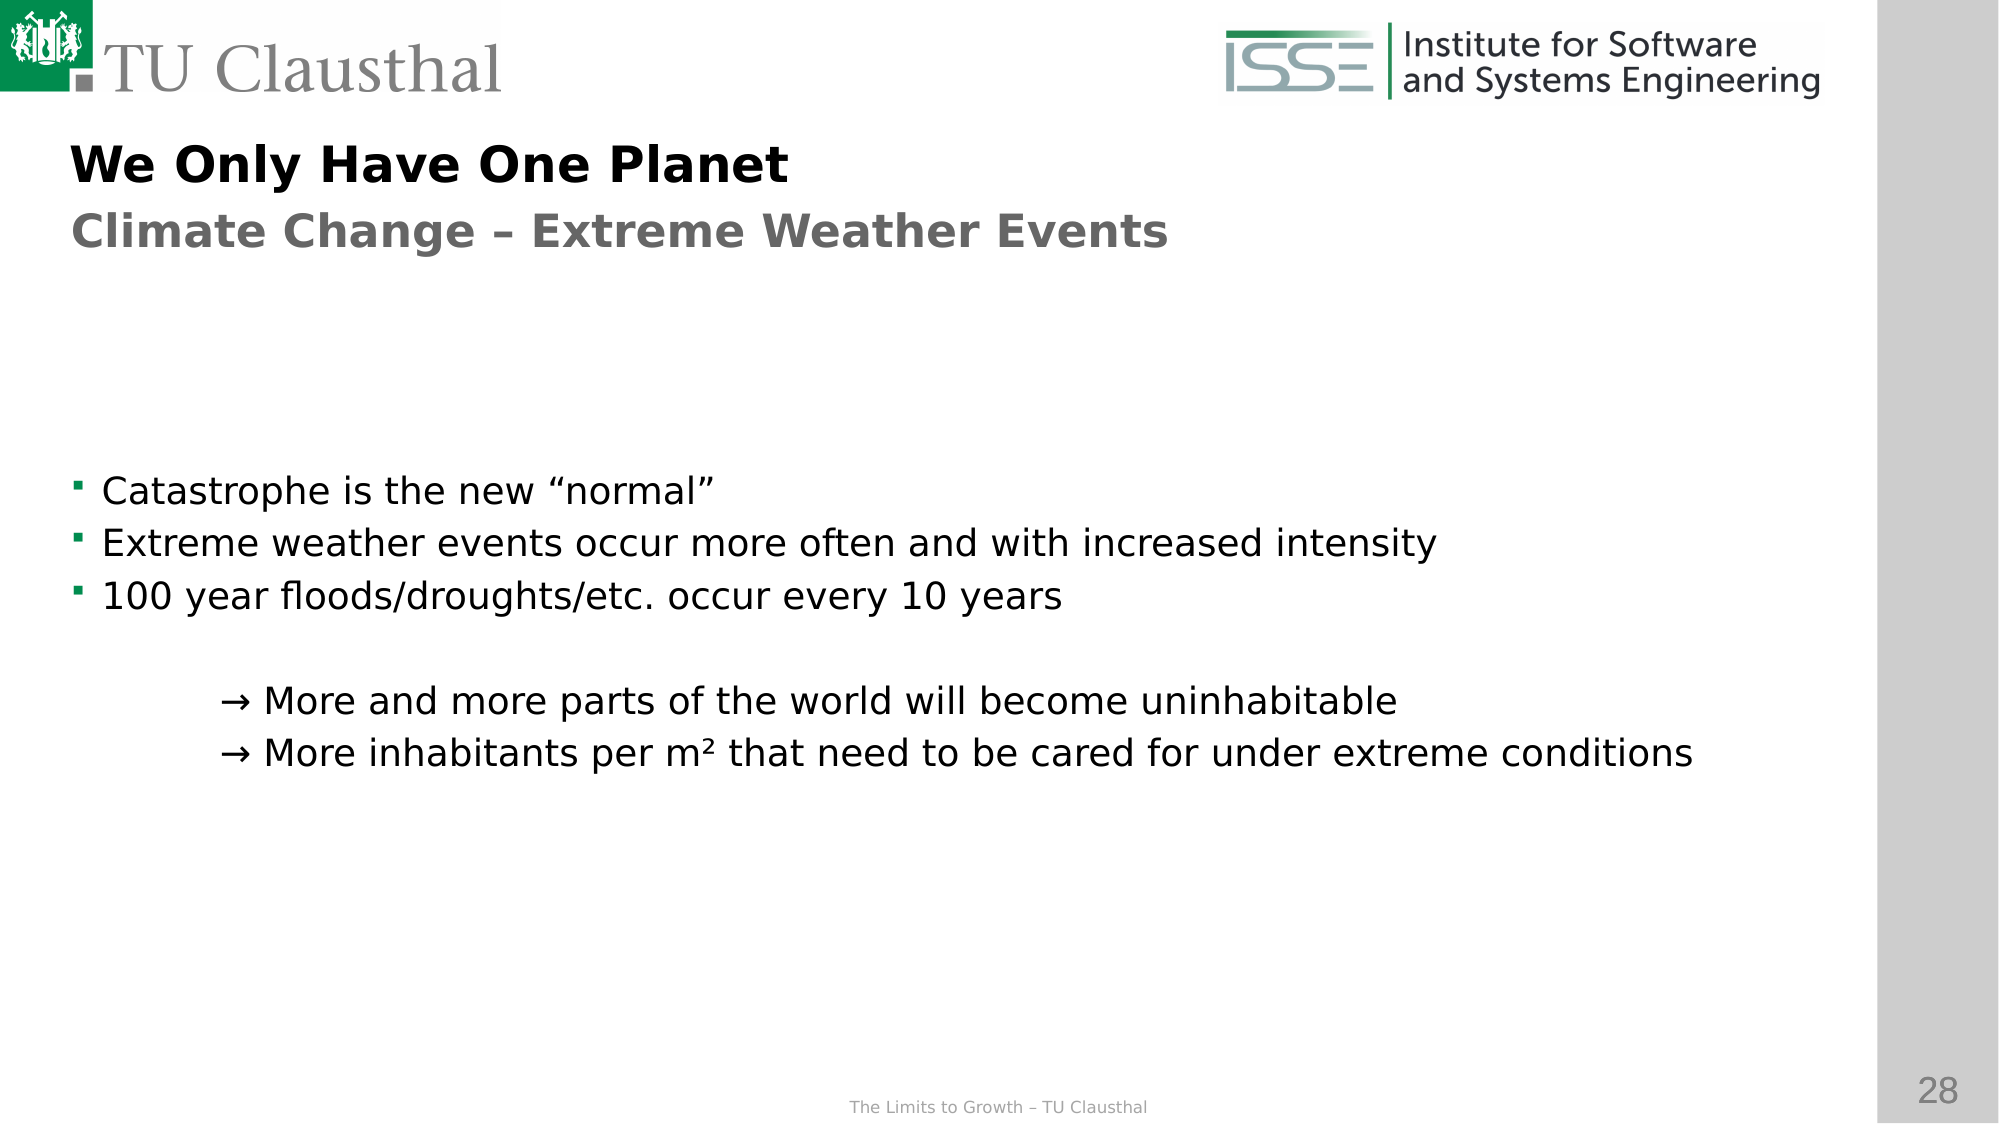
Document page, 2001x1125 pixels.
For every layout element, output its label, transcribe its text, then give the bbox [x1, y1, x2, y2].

text_box We Only Have One Planet [54, 125, 1818, 207]
picture [0, 0, 501, 92]
picture [1218, 22, 1825, 106]
text_box Catastrophe is the new “normal” Extreme weather events occur more often and with increased intensity 100 year floods/droughts/etc. occur every 10 years → More and more parts of the world will become uninhabitable → More inhabitants per m² that need to be cared for under extreme conditions [54, 207, 1818, 1034]
text_box Climate Change – Extreme Weather Events [70, 188, 1769, 269]
